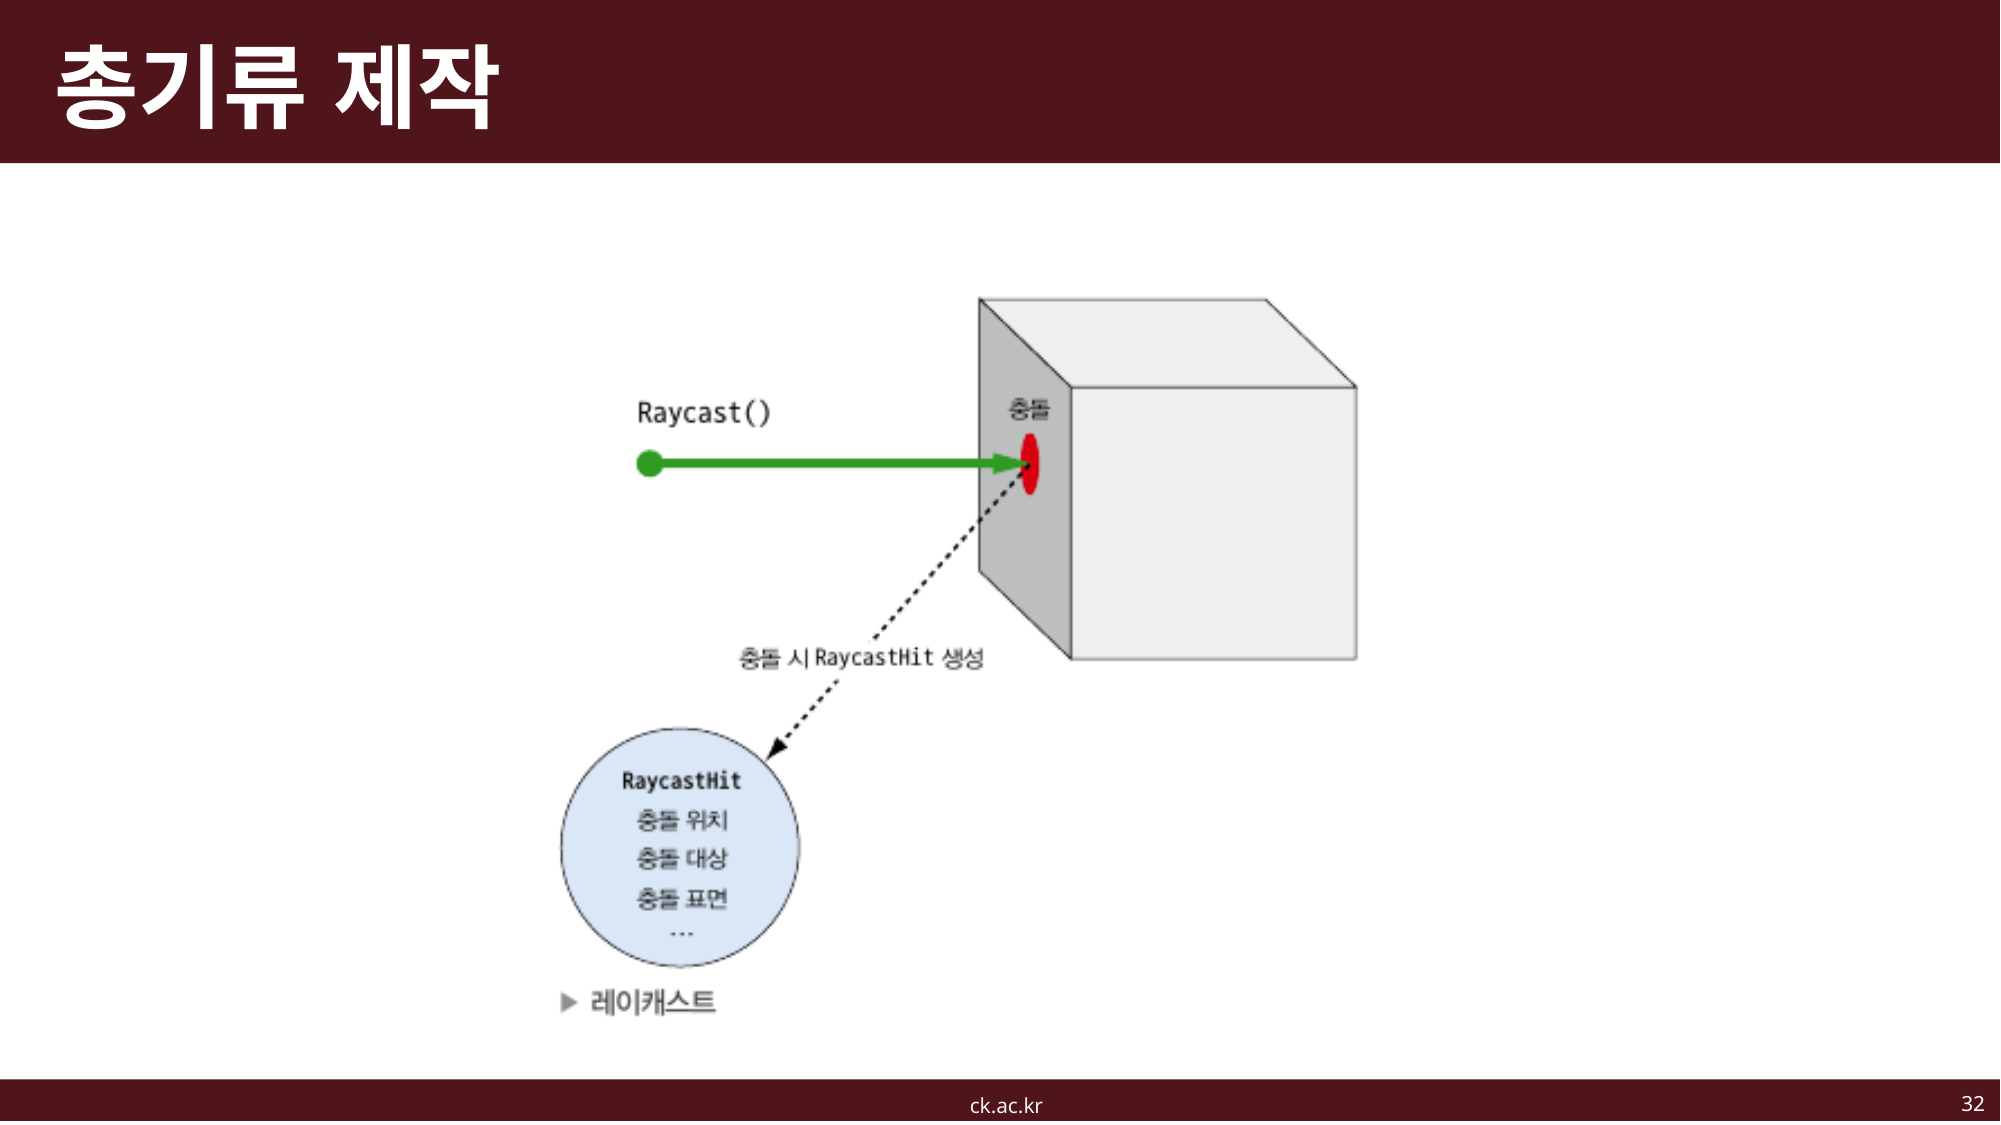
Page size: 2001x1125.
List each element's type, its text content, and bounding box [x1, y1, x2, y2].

title 총기류 제작 [39, 34, 1289, 149]
slide_number 32 [1911, 1083, 2000, 1125]
footer ck.ac.kr [949, 1084, 1064, 1125]
picture [514, 248, 1410, 1030]
